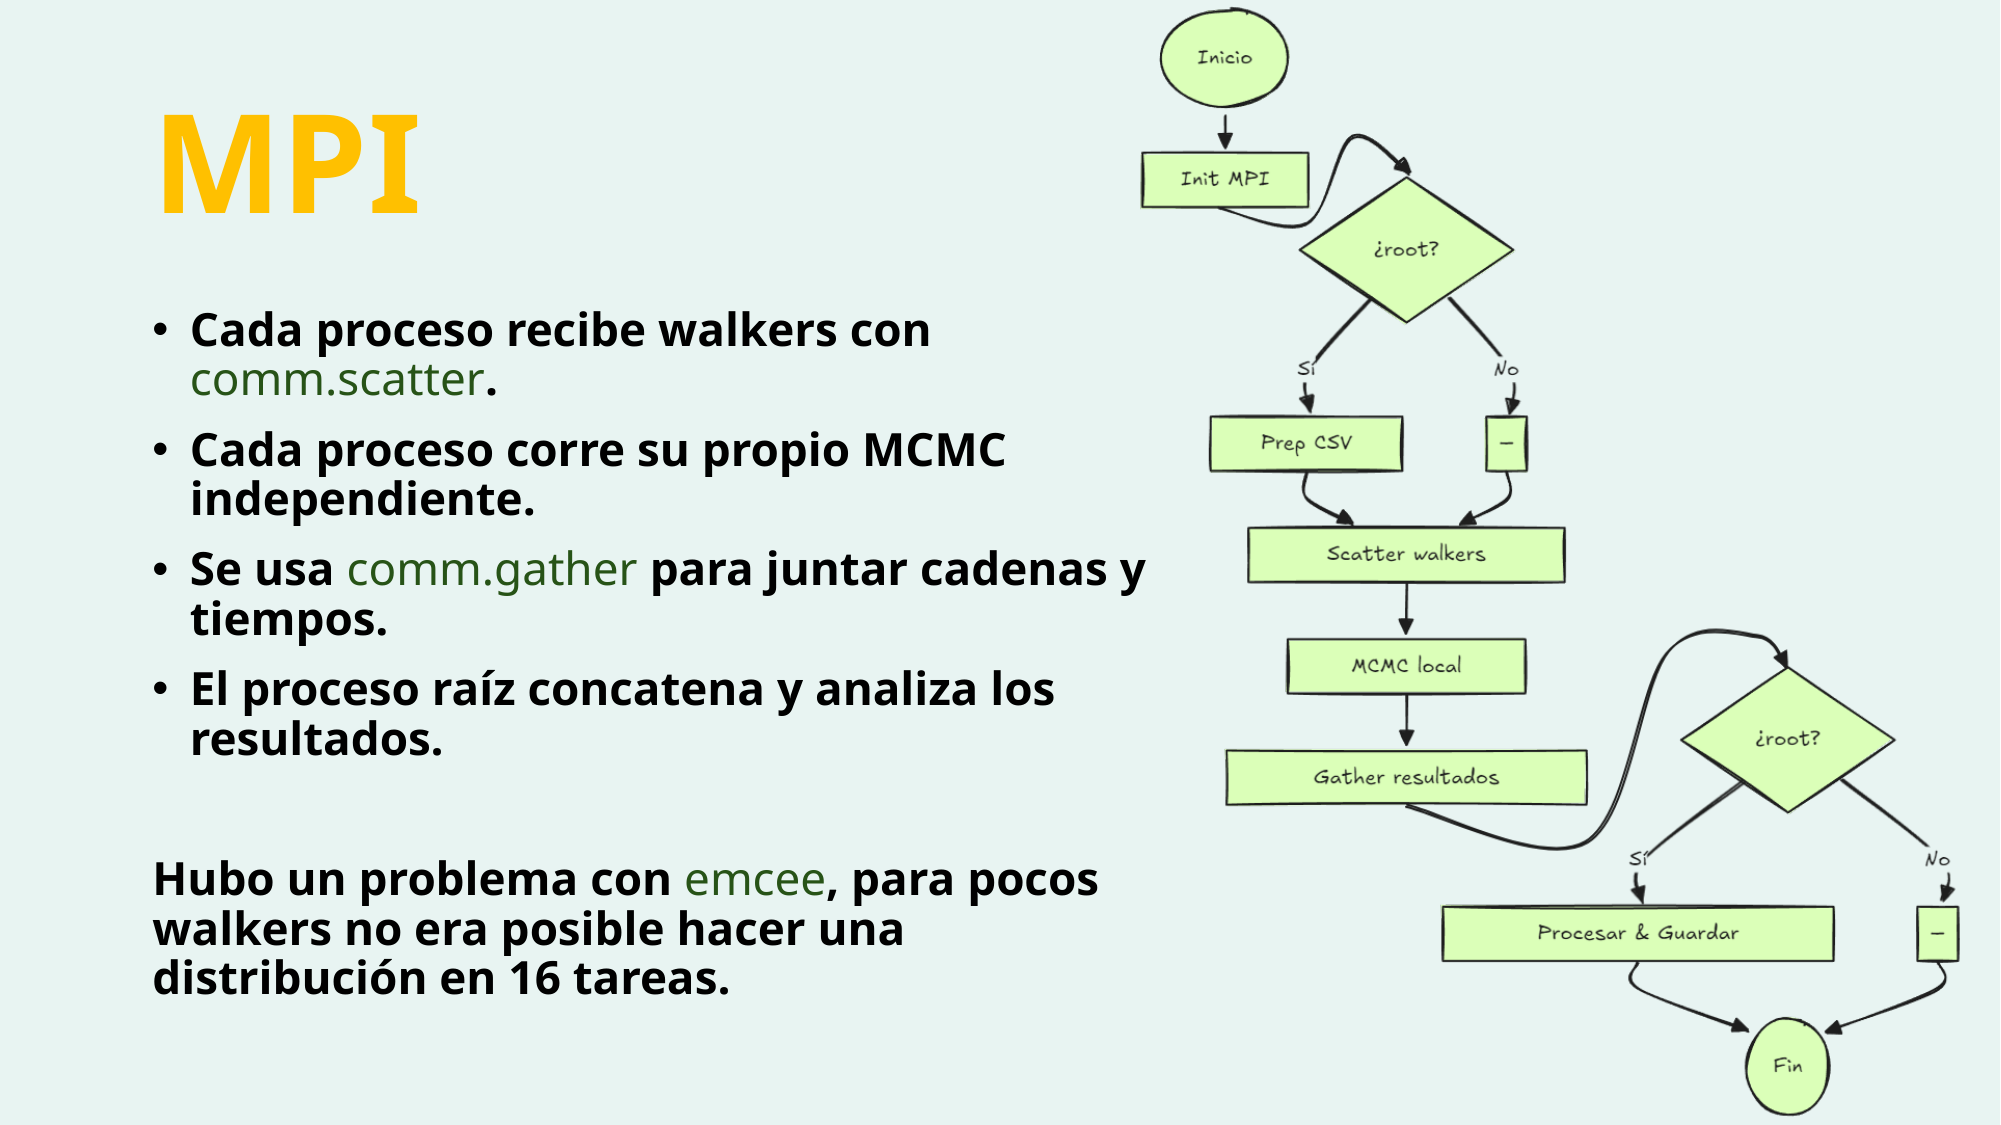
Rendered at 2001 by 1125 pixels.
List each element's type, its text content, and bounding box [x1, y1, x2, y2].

title MPI [137, 59, 1131, 278]
list Cada proceso recibe walkers con comm.scatter. Cada proceso corre su propio MCMC independiente. Se usa comm.gather para juntar cadenas y tiempos. El proceso raíz concatena y analiza los resultados. Hubo un problema con emcee, para pocos walkers no era posible hacer una distribución en 16 tareas. [137, 299, 1131, 1014]
picture [1131, 0, 1969, 1125]
